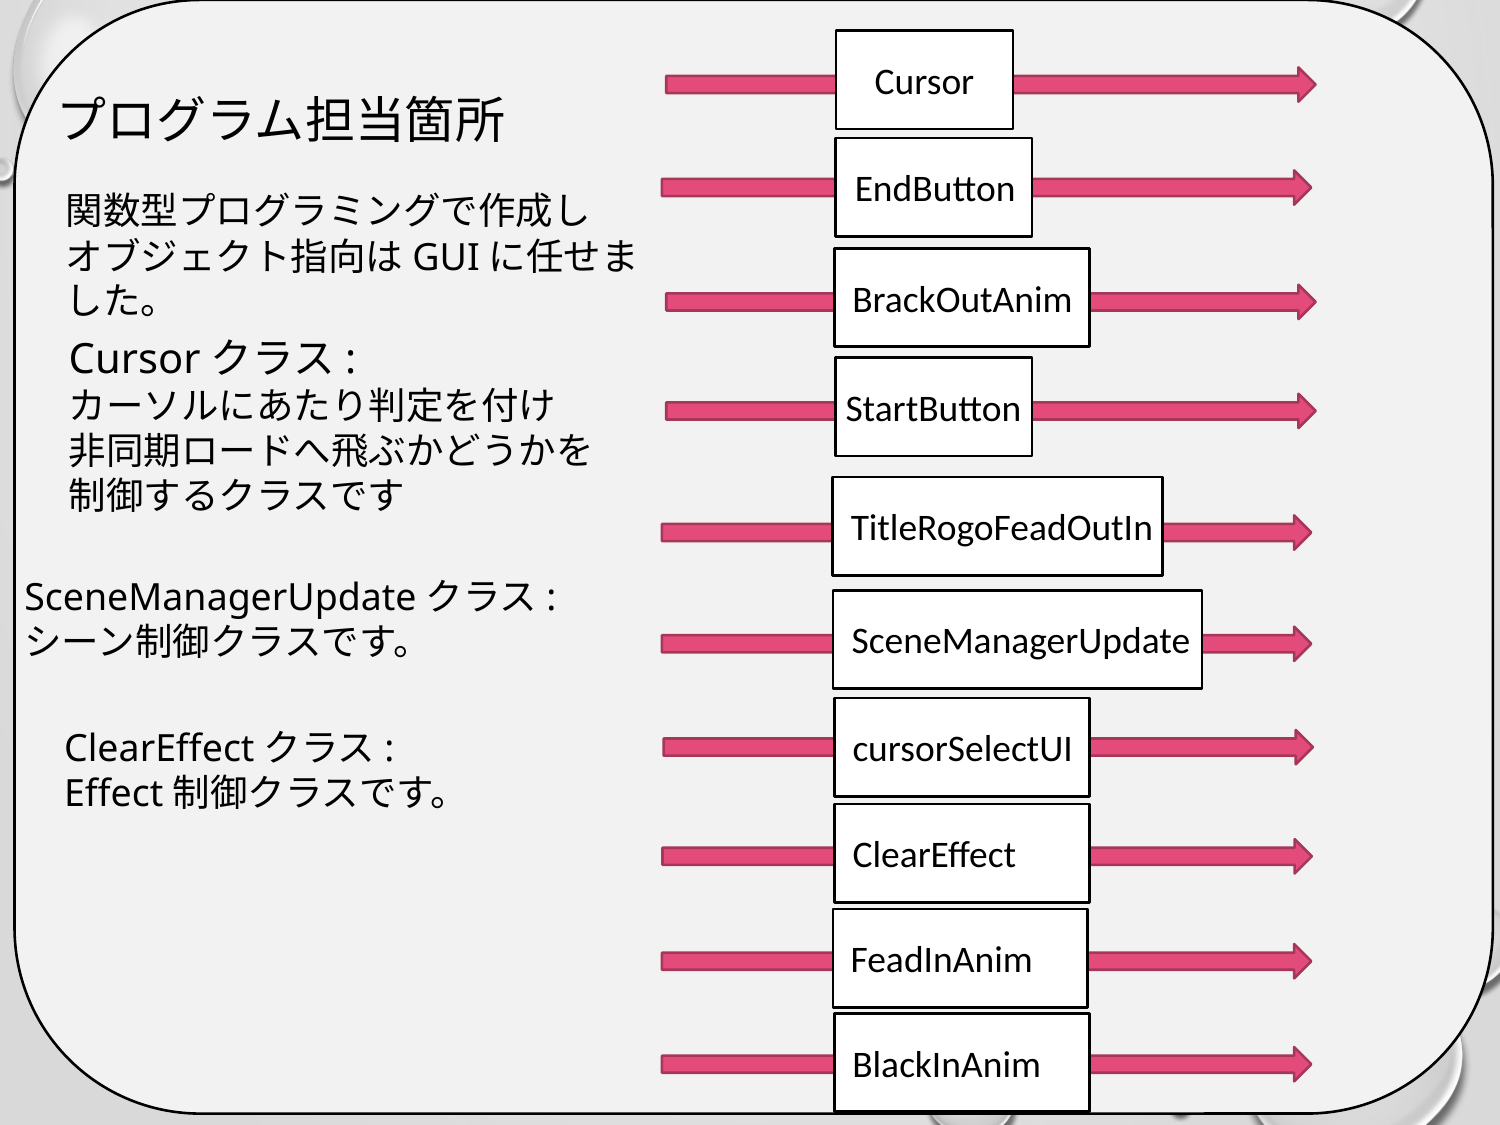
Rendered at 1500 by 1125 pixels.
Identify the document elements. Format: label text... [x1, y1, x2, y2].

text_box 関数型プログラミングで作成し オブジェクト指向はGUIに任せました。 [51, 180, 662, 330]
text_box [1033, 169, 1313, 206]
text_box [660, 522, 831, 543]
text_box [13, 0, 1495, 1115]
text_box [662, 737, 833, 757]
text_box Cursorクラス: カーソルにあたり判定を付け 非同期ロードへ飛ぶかどうかを 制御するクラスです [53, 324, 609, 525]
text_box [1014, 66, 1317, 103]
text_box [1091, 837, 1313, 875]
text_box EndButton [840, 156, 1031, 217]
text_box BlackInAnim [837, 1032, 1057, 1092]
text_box [661, 846, 833, 867]
text_box [1091, 1045, 1313, 1083]
text_box [833, 697, 1091, 798]
text_box プログラム担当箇所 [41, 81, 520, 156]
text_box [1089, 942, 1313, 980]
text_box ClearEffectクラス: Effect制御クラスです。 [49, 717, 483, 822]
text_box [664, 292, 833, 312]
text_box SceneManagerUpdate [836, 609, 1206, 669]
text_box Cursor [859, 49, 990, 110]
picture [0, 0, 1500, 1125]
text_box [834, 356, 1033, 376]
text_box [660, 951, 832, 972]
text_box [833, 247, 1091, 348]
text_box [833, 803, 1091, 904]
text_box FeadInAnim [835, 927, 1048, 988]
text_box SceneManagerUpdateクラス: シーン制御クラスです。 [9, 565, 572, 671]
text_box [834, 137, 1033, 238]
text_box [660, 177, 834, 198]
text_box [832, 908, 1089, 1009]
text_box cursorSelectUI [837, 717, 1088, 777]
text_box BrackOutAnim [837, 267, 1088, 327]
text_box StartButton [830, 376, 1037, 437]
text_box [834, 437, 1033, 457]
text_box [831, 476, 1164, 577]
text_box [1091, 283, 1317, 321]
text_box [832, 589, 1203, 690]
text_box [664, 74, 835, 95]
text_box [1037, 392, 1317, 430]
text_box ClearEffect [837, 822, 1032, 883]
text_box [660, 633, 832, 654]
text_box [1091, 728, 1314, 766]
text_box [835, 29, 1014, 130]
text_box TitleRogoFeadOutIn [836, 496, 1169, 556]
text_box [664, 401, 830, 421]
text_box [833, 1012, 1091, 1113]
text_box [660, 1054, 833, 1075]
text_box [1169, 514, 1313, 551]
text_box [1206, 625, 1313, 663]
